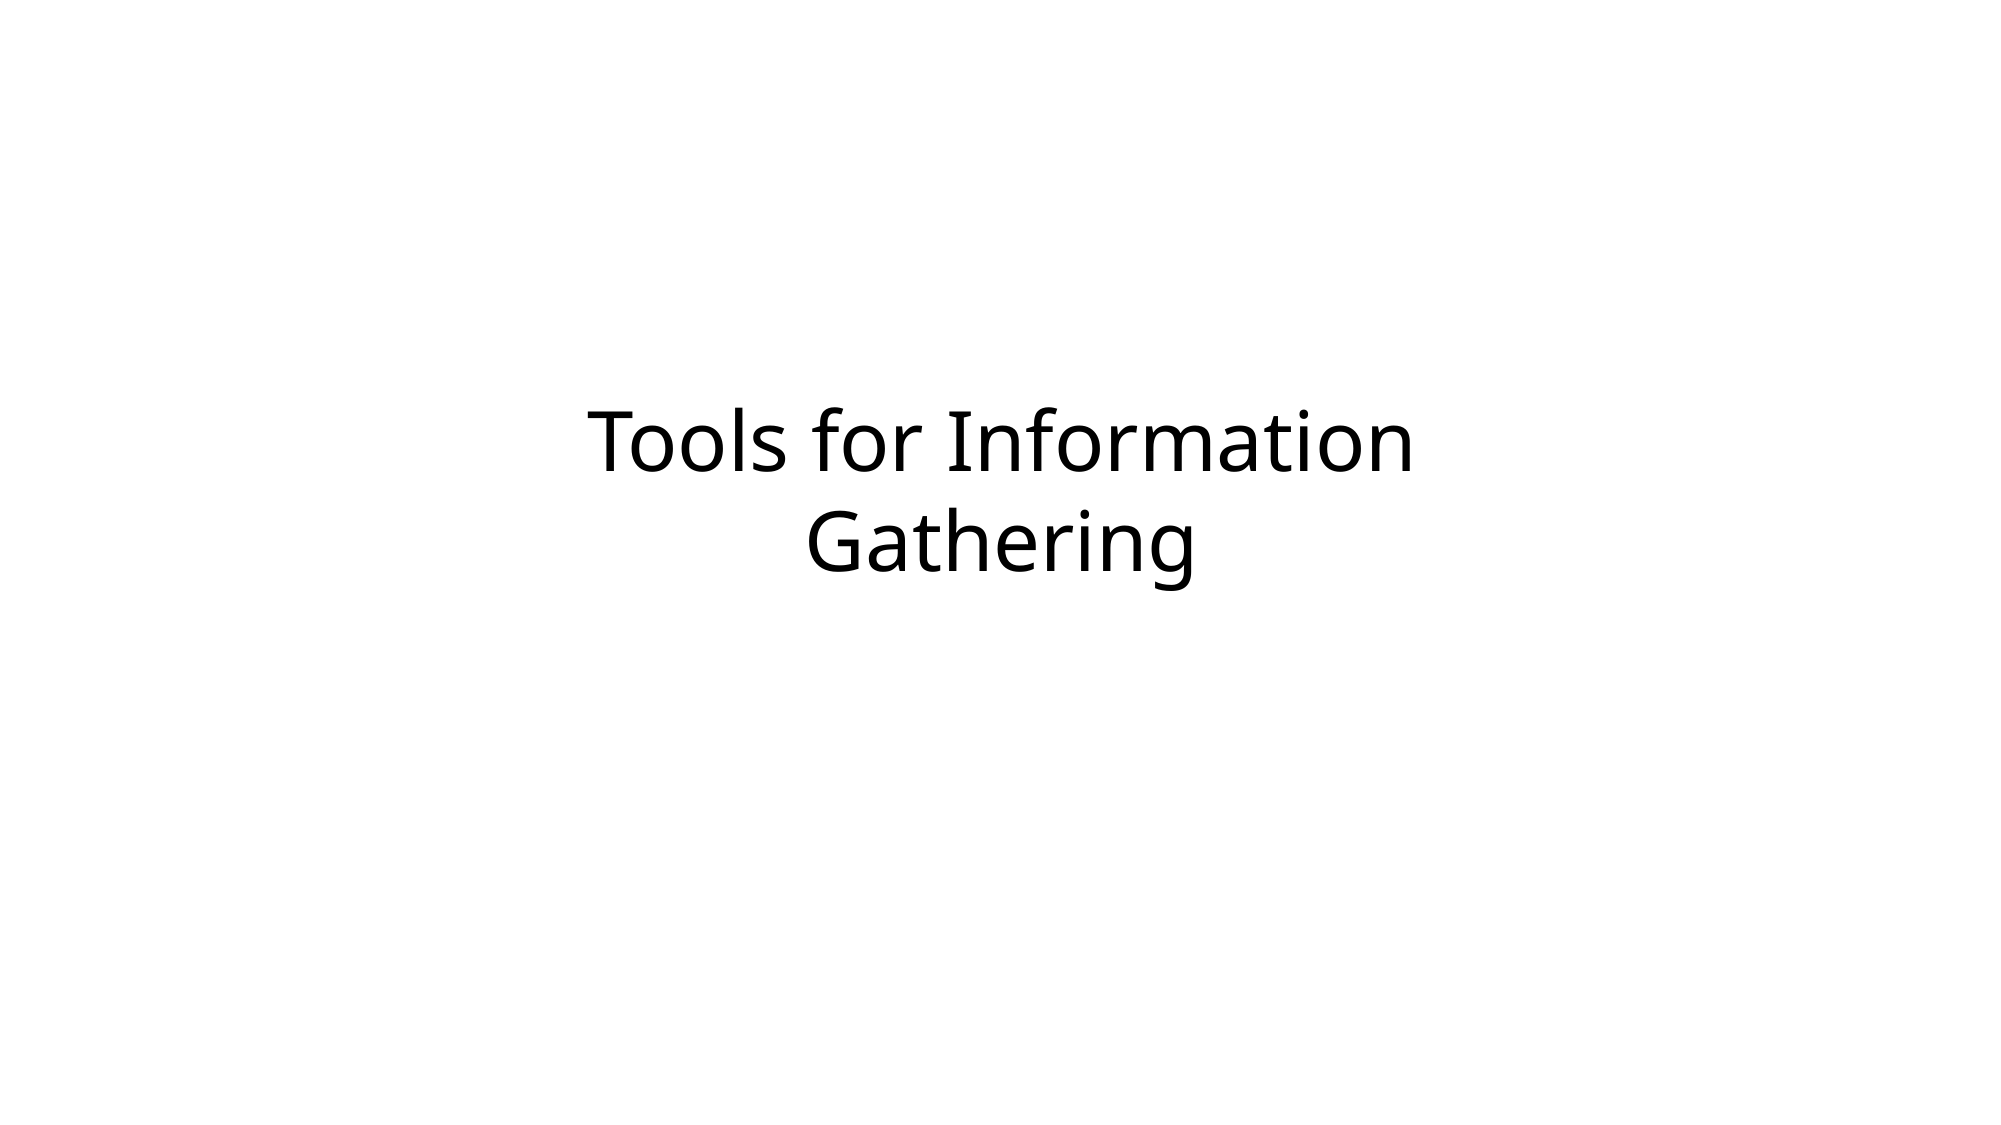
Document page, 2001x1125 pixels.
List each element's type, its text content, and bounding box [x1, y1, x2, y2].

subtitle Tools for Information Gathering [375, 380, 1630, 856]
